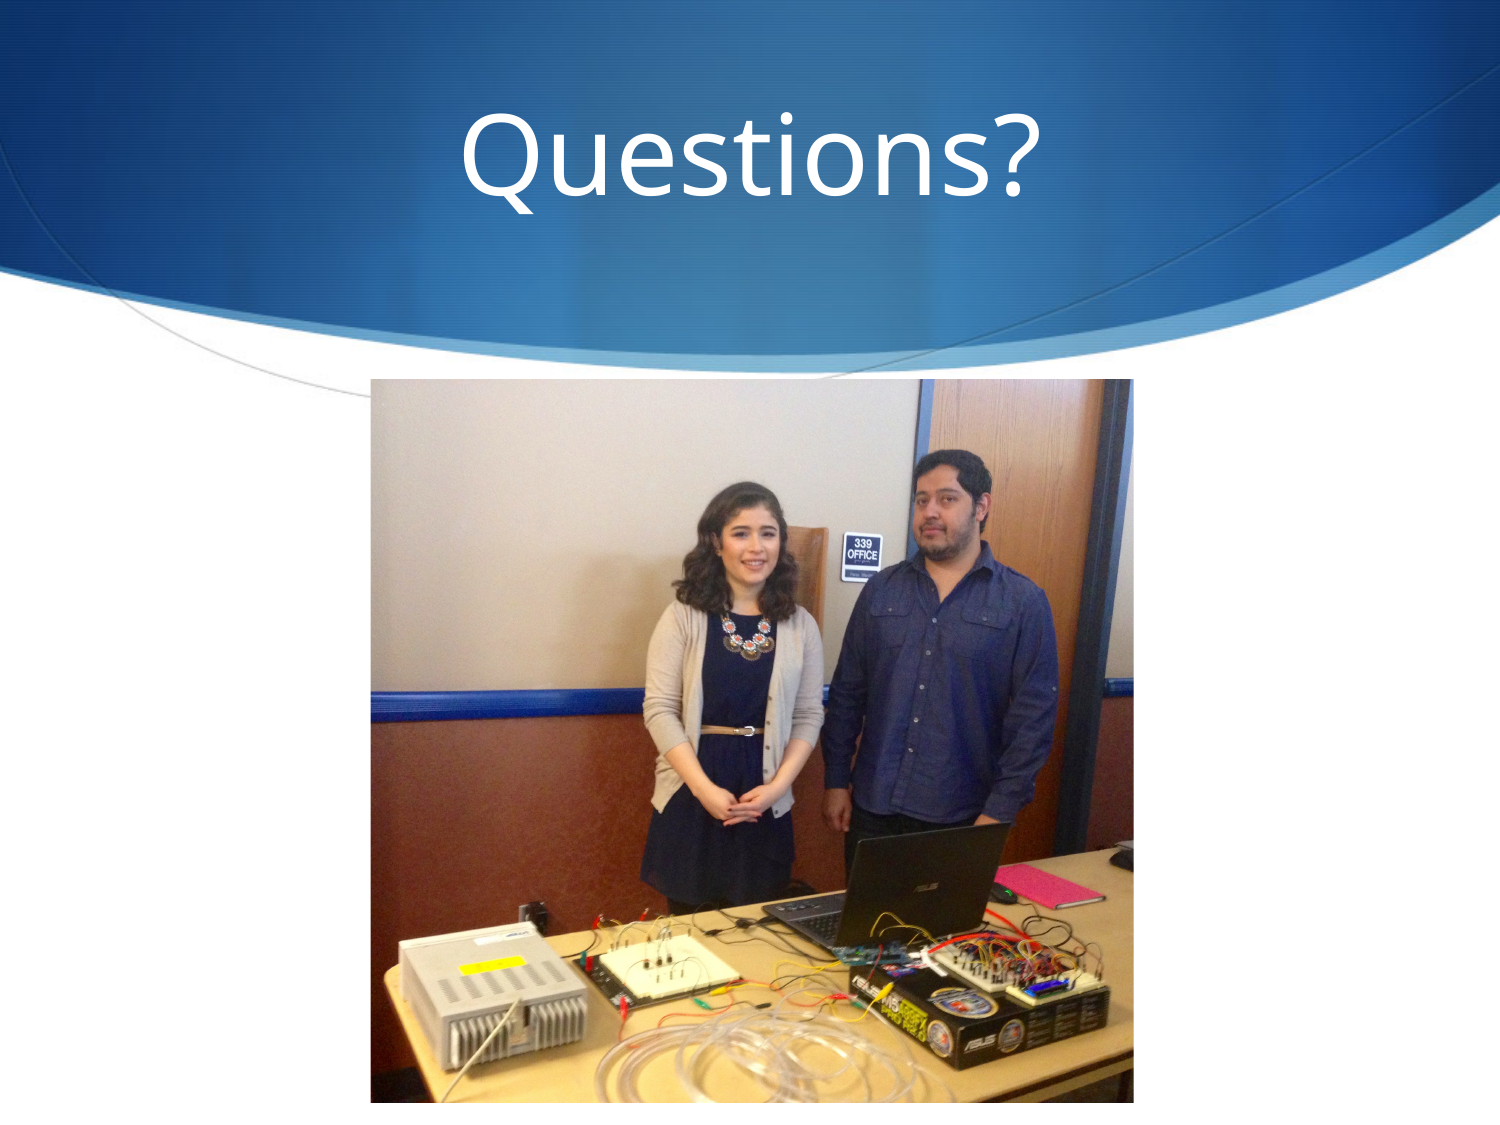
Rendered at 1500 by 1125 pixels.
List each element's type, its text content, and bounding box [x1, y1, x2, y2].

title Questions? [75, 56, 1425, 245]
picture [0, 0, 1500, 1125]
